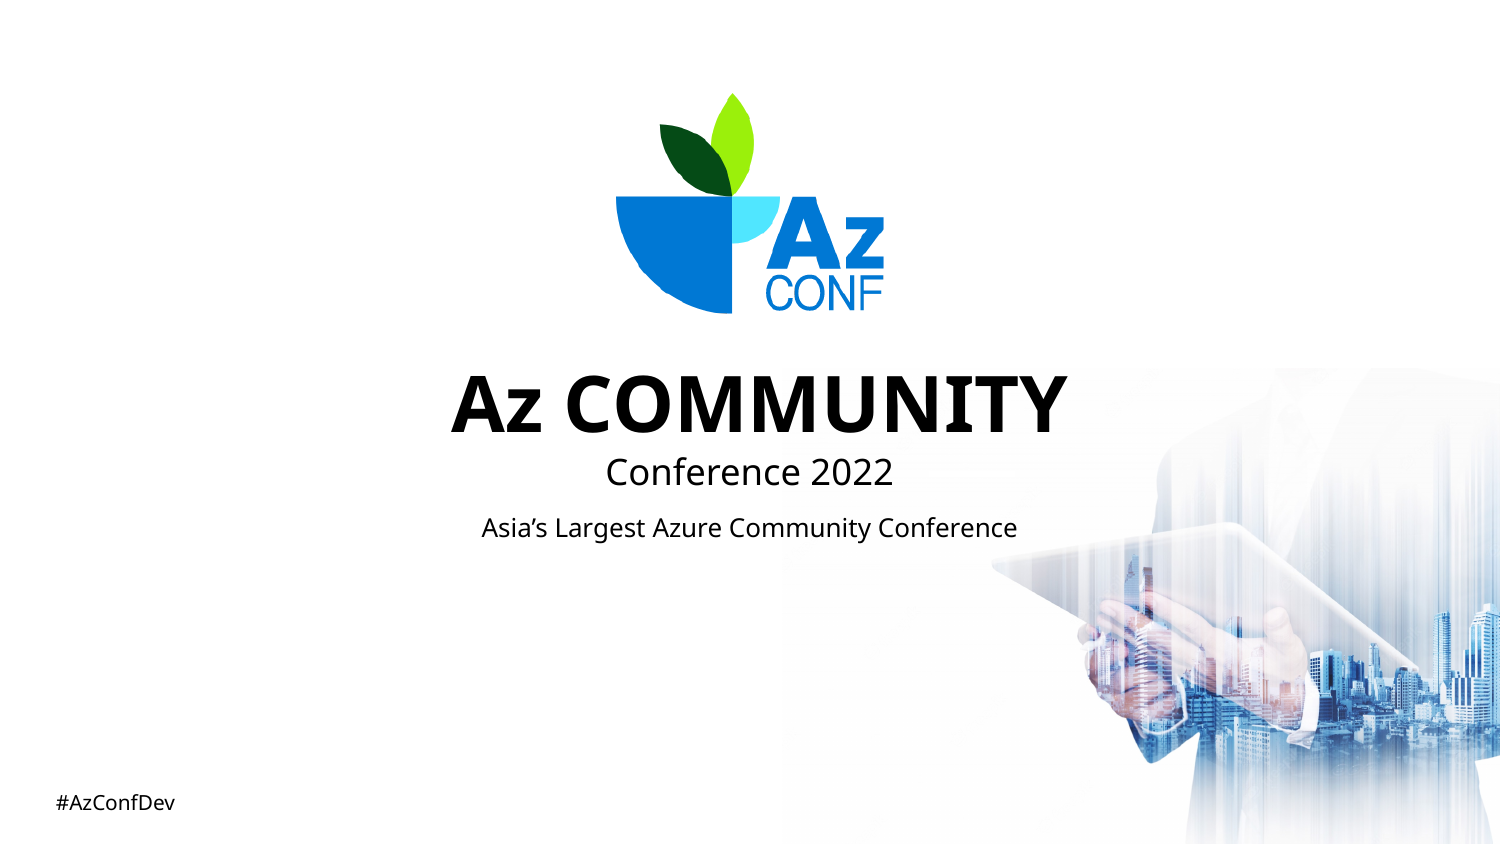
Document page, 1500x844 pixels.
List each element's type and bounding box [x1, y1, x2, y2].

picture [616, 93, 884, 314]
picture [786, 468, 795, 473]
picture [782, 368, 1500, 844]
